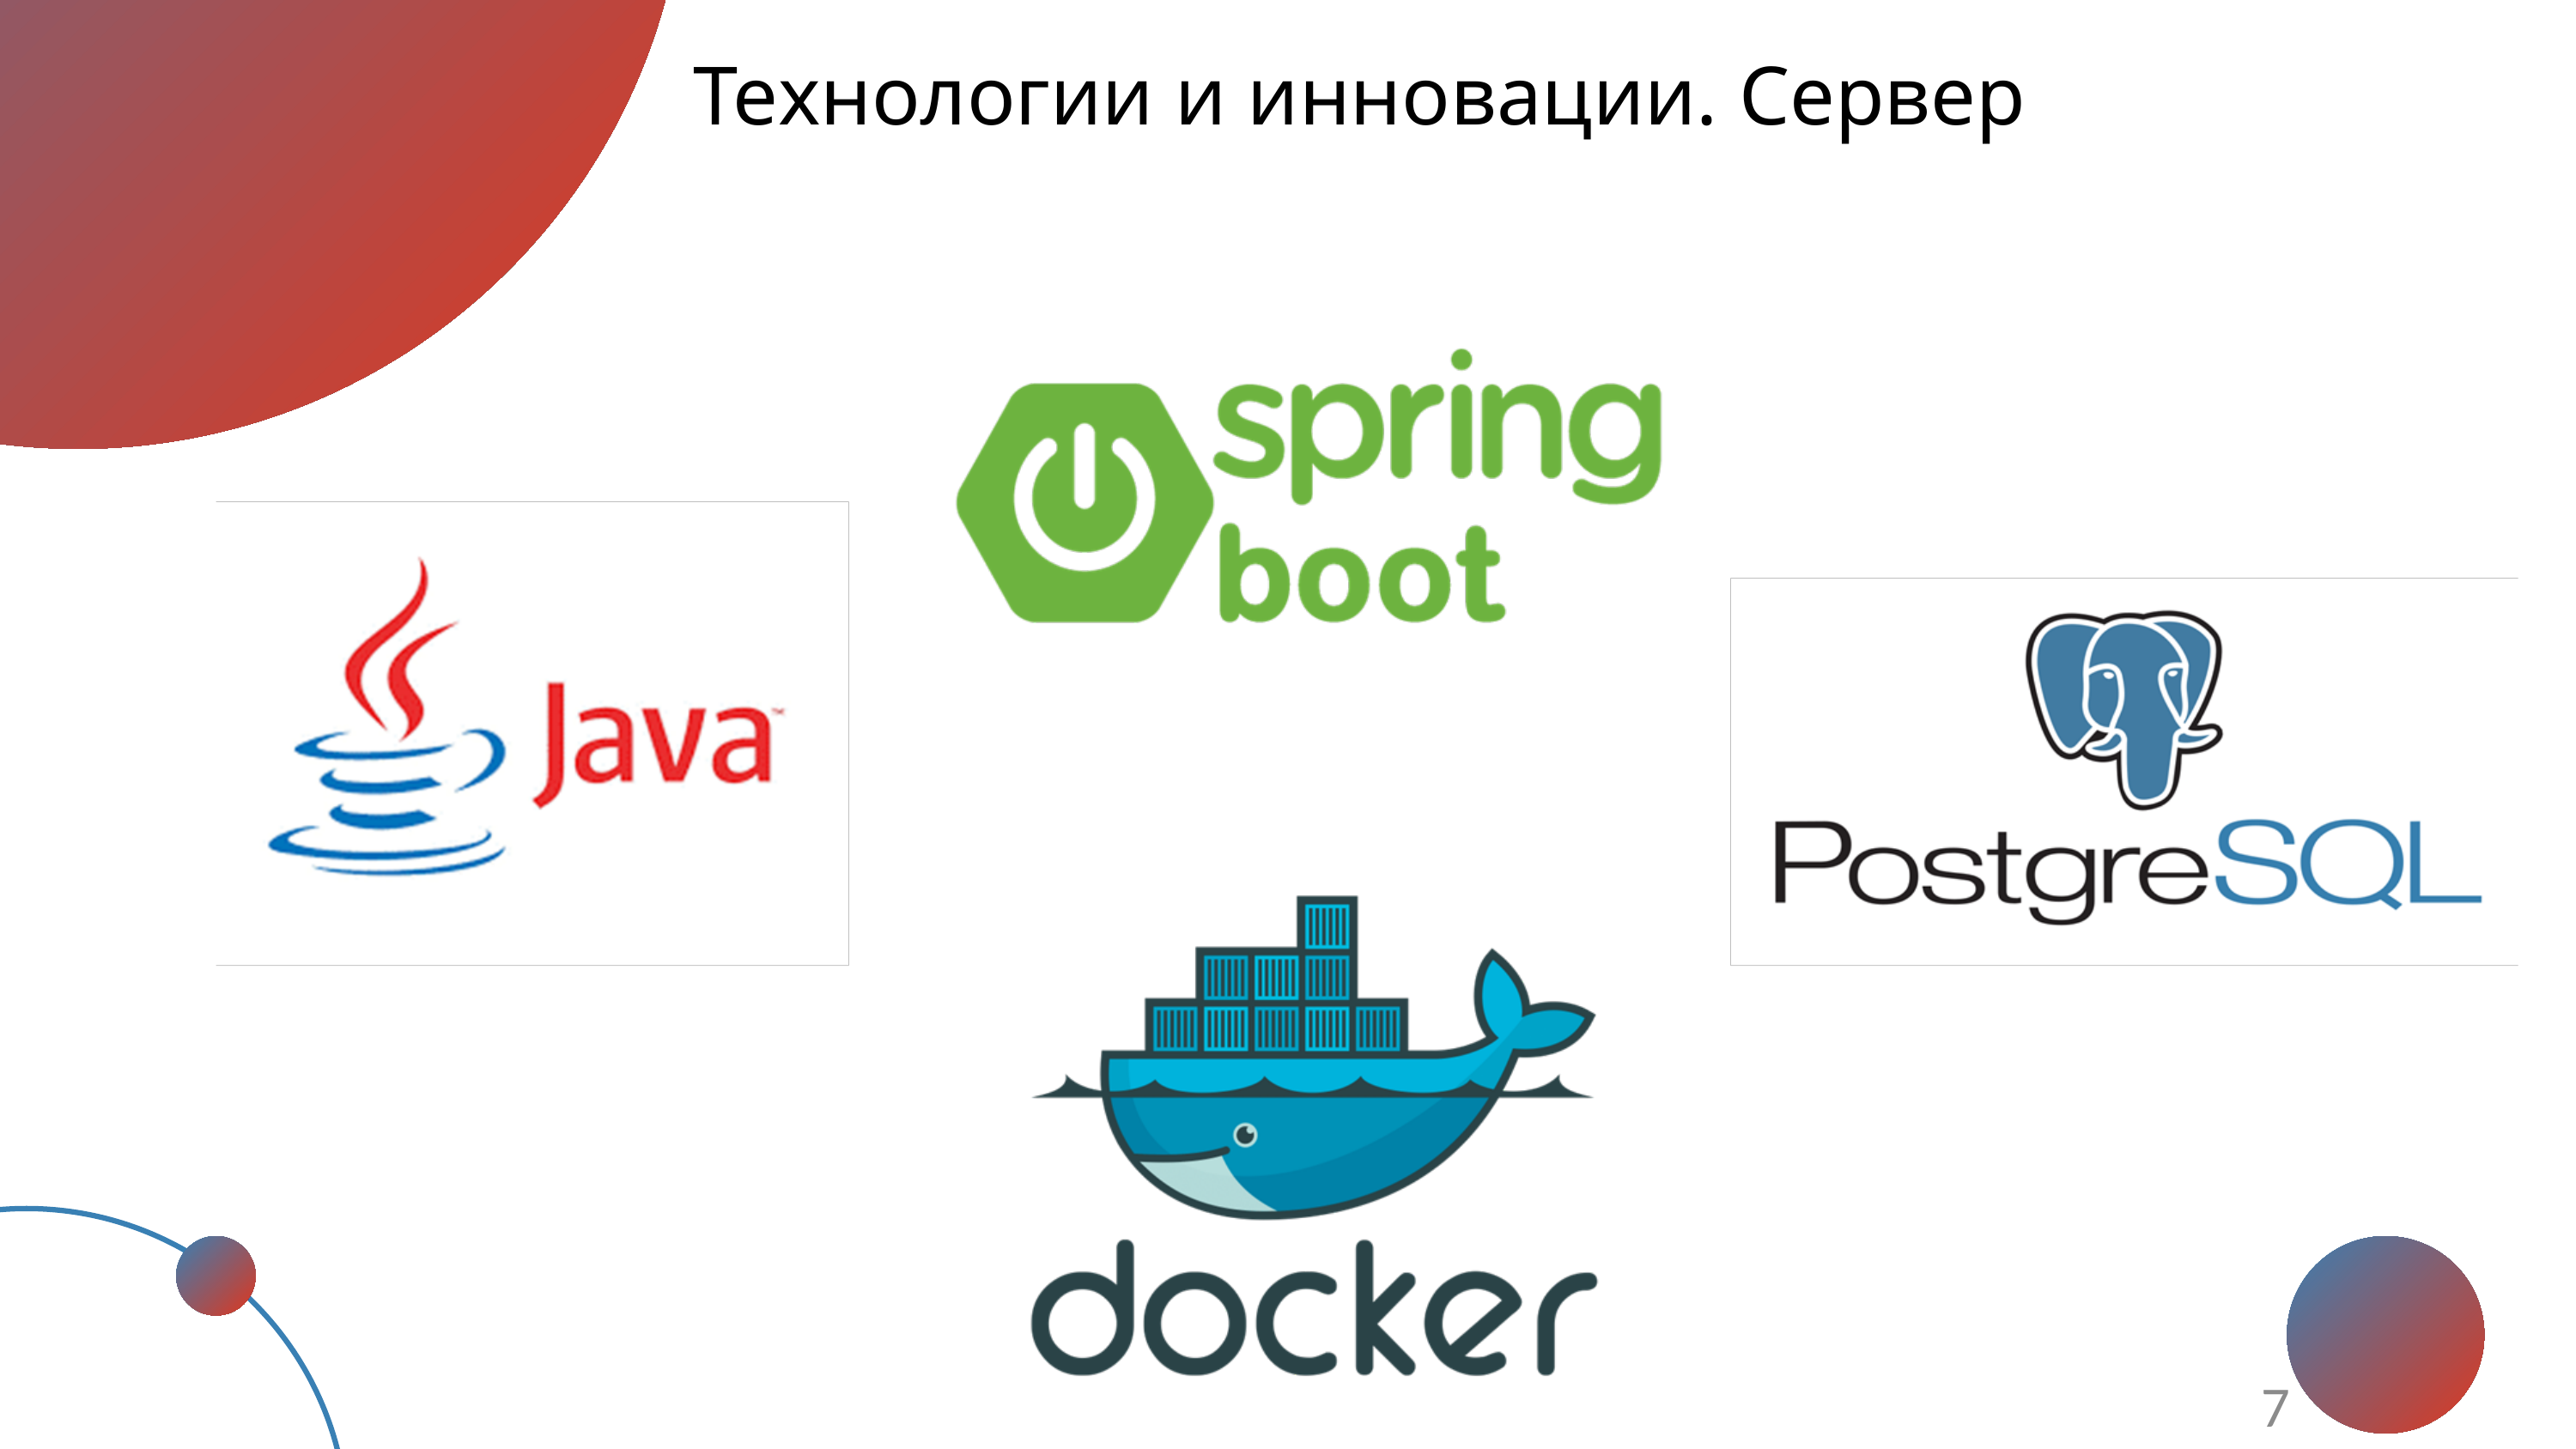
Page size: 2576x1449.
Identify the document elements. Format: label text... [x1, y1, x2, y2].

text_box [216, 308, 2518, 1384]
text_box Технологии и инновации. Сервер [691, 52, 2106, 142]
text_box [0, 1208, 348, 1449]
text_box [0, 0, 687, 450]
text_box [2287, 1235, 2485, 1434]
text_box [175, 1235, 256, 1316]
slide_number 7 [2125, 1379, 2282, 1431]
